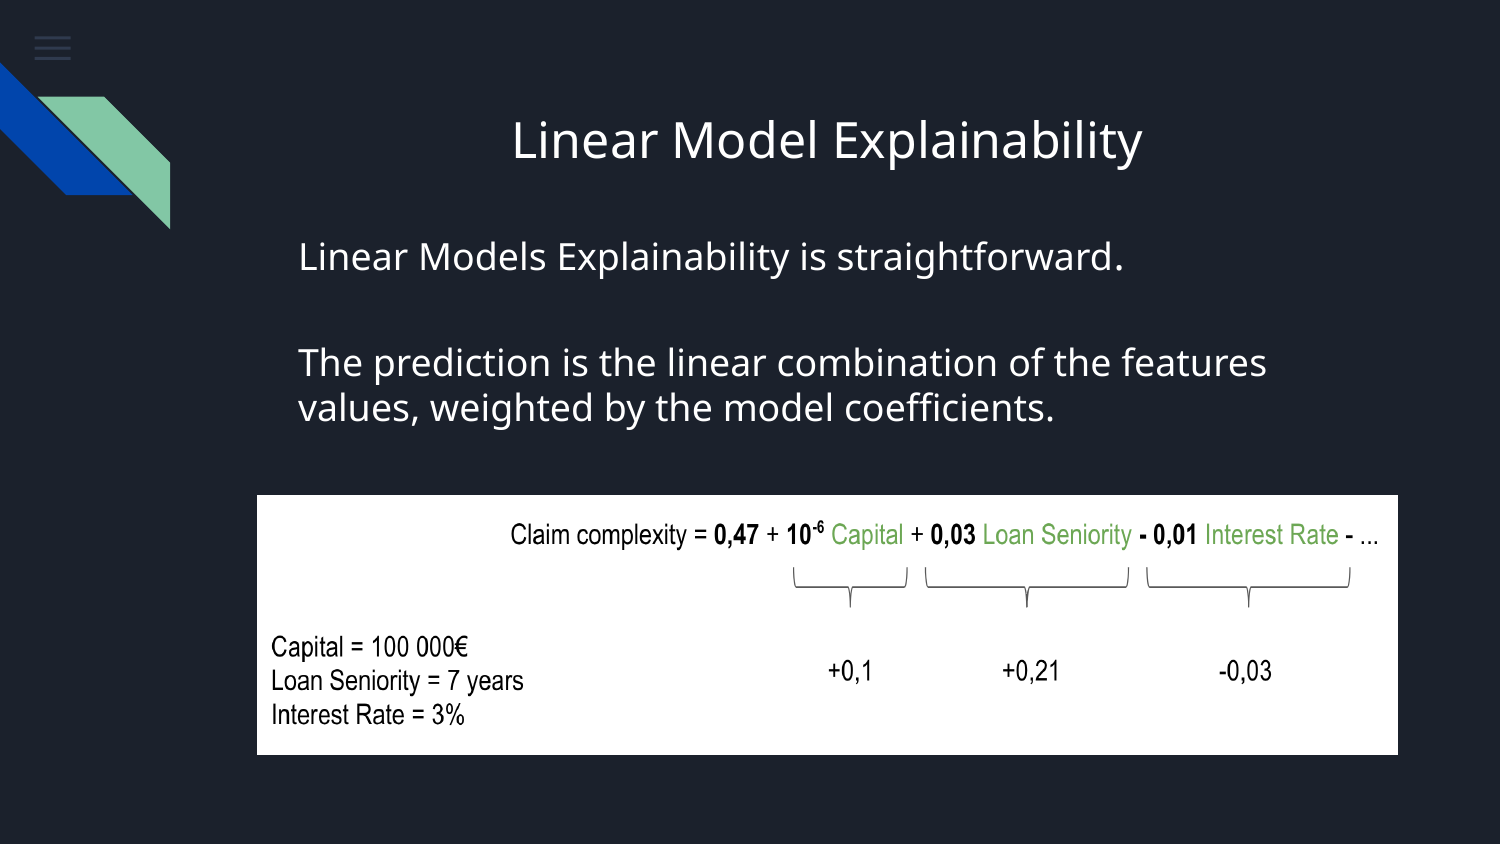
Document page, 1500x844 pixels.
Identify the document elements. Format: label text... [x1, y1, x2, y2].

text_box Linear Model Explainability Linear Models Explainability is straightforward. The prediction is the linear combination of the features values, weighted by the model coefficients. [283, 101, 1372, 471]
picture [257, 495, 1399, 755]
